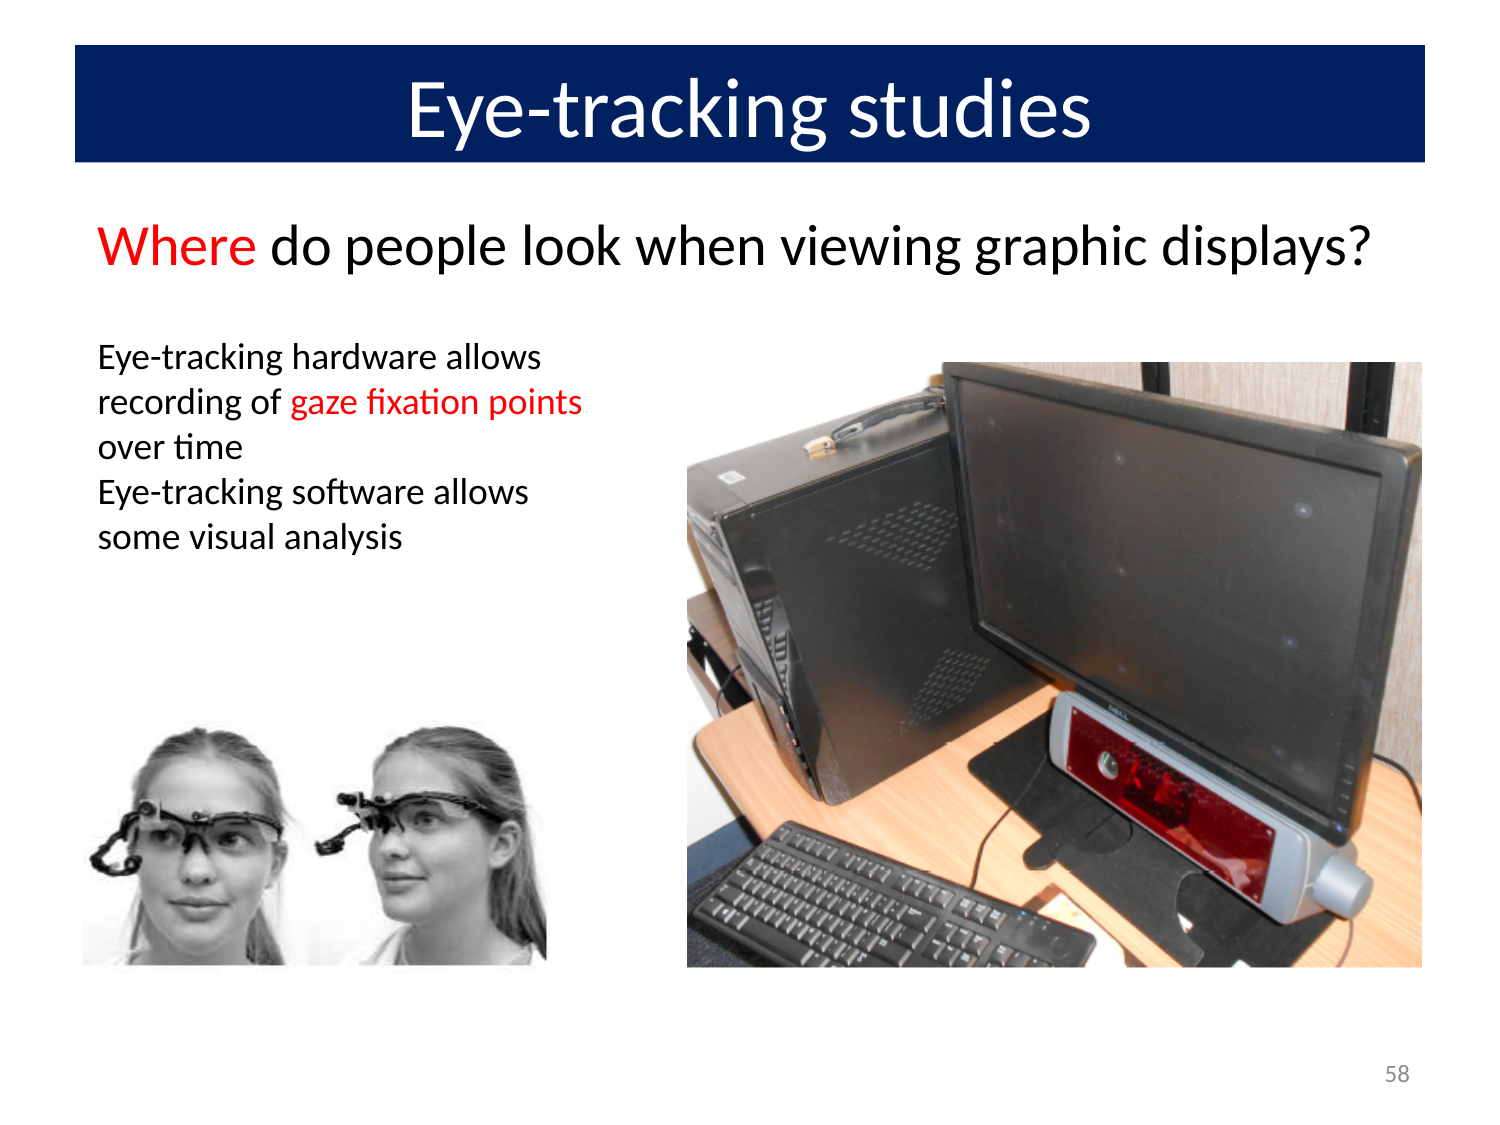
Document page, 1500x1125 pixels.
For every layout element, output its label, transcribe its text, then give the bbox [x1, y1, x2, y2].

text_box Eye-tracking hardware allows recording of gaze fixation points over time Eye-tracking software allows some visual analysis [82, 324, 600, 565]
picture [82, 718, 554, 975]
title Eye-tracking studies [75, 45, 1425, 163]
picture [687, 362, 1422, 974]
text_box Where do people look when viewing graphic displays? [82, 200, 1422, 285]
slide_number 58 [1074, 1042, 1425, 1103]
